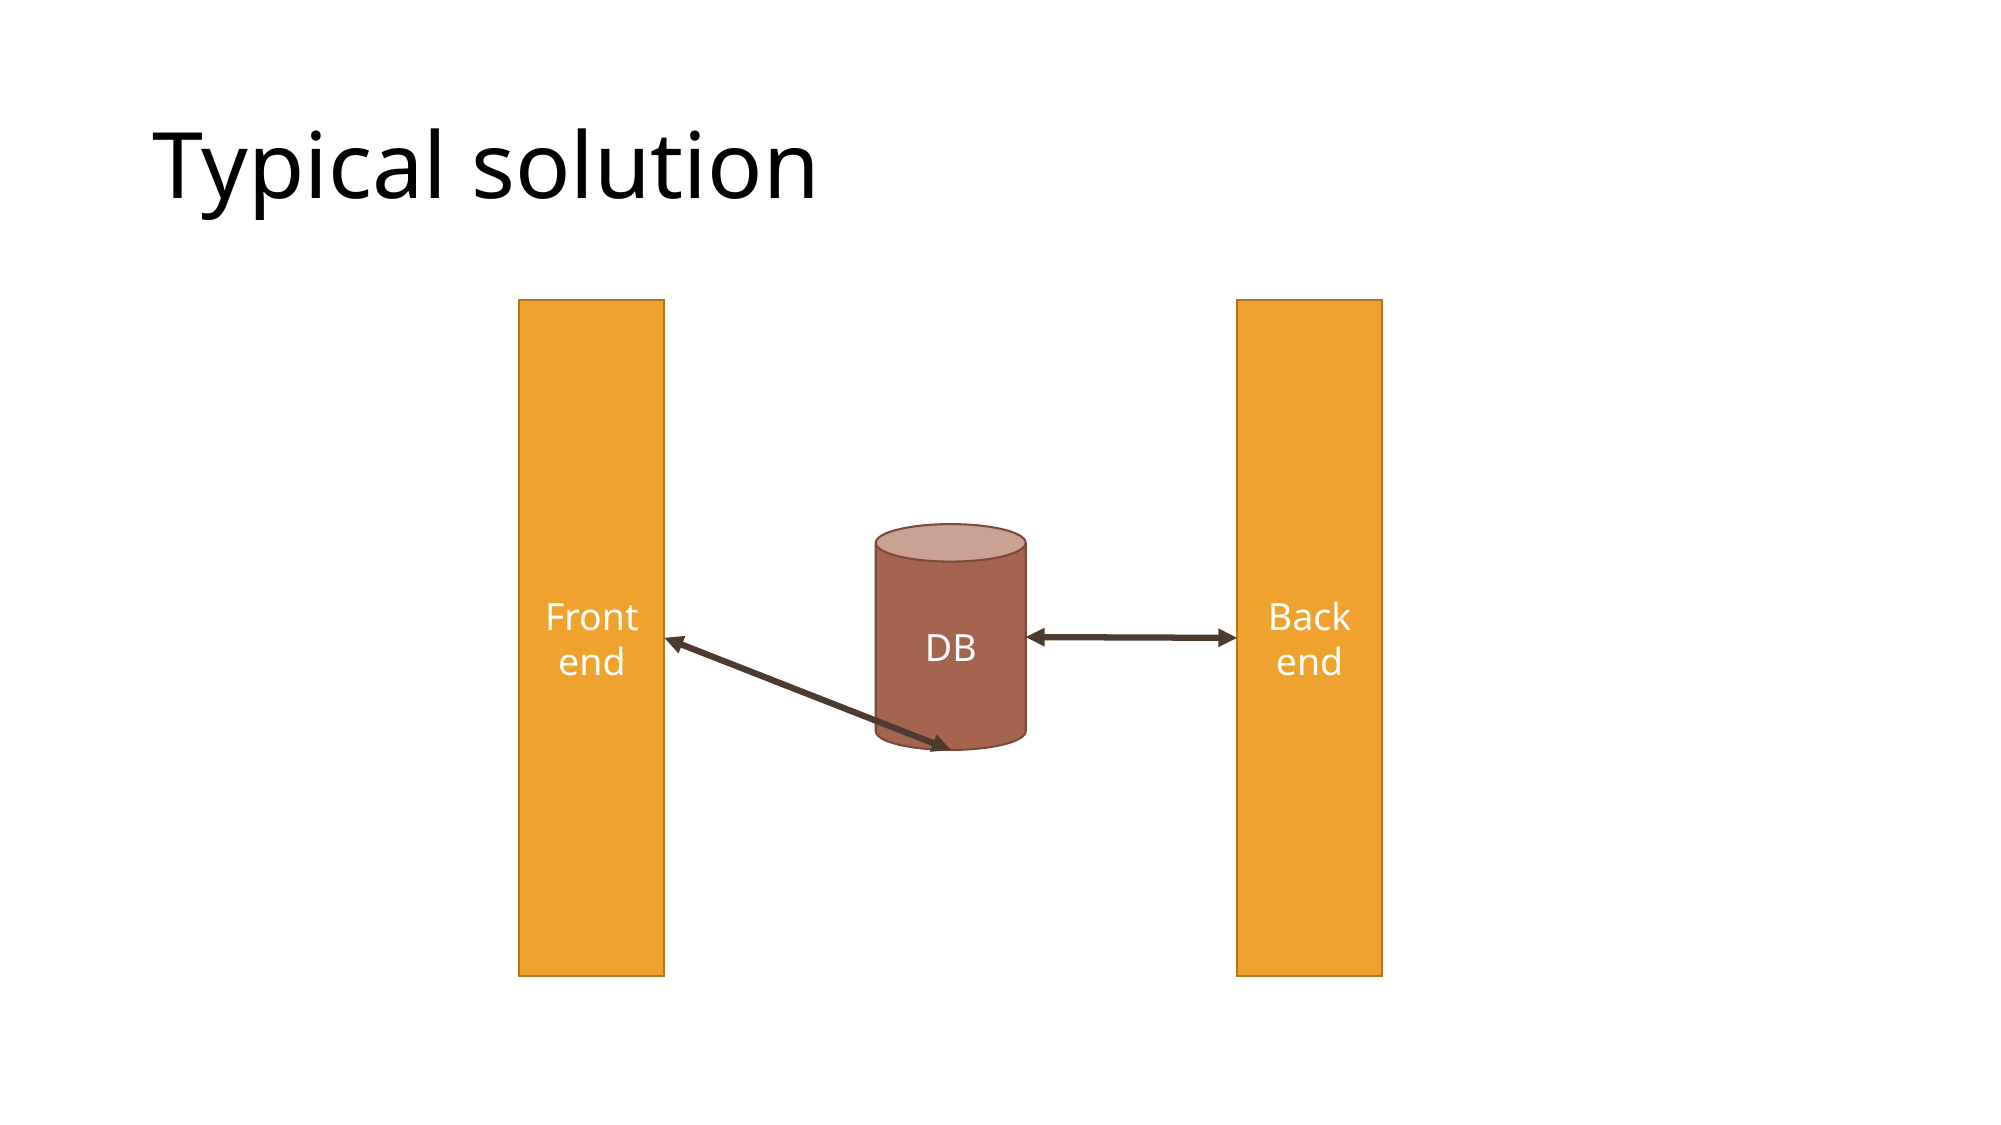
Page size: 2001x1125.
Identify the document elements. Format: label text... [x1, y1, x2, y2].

title Typical solution [137, 59, 1863, 278]
text_box Front end [518, 299, 665, 977]
text_box Back end [1236, 299, 1383, 977]
text_box DB [874, 523, 1027, 751]
